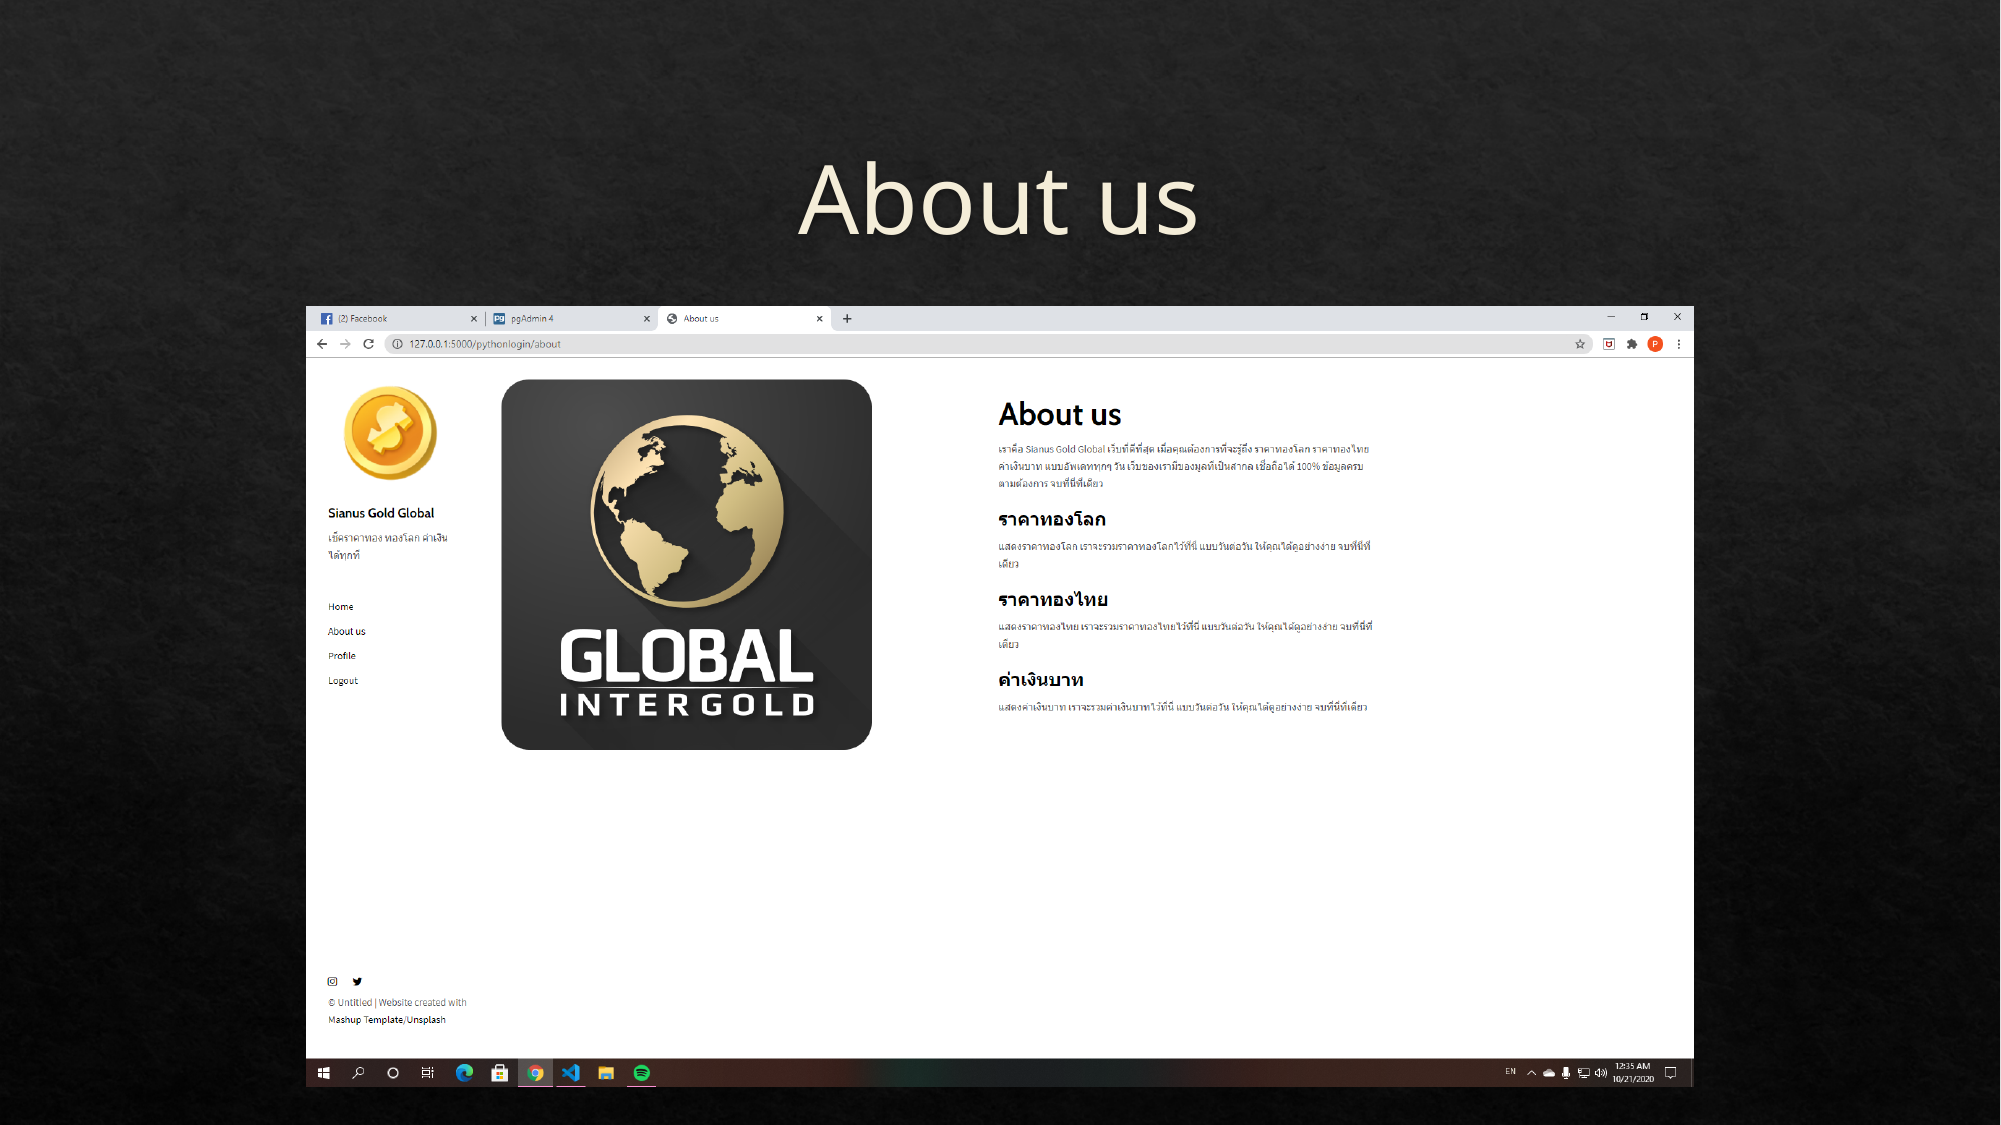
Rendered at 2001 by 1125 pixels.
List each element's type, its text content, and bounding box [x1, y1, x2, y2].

title About us [149, 99, 1849, 307]
picture [306, 305, 1694, 1087]
